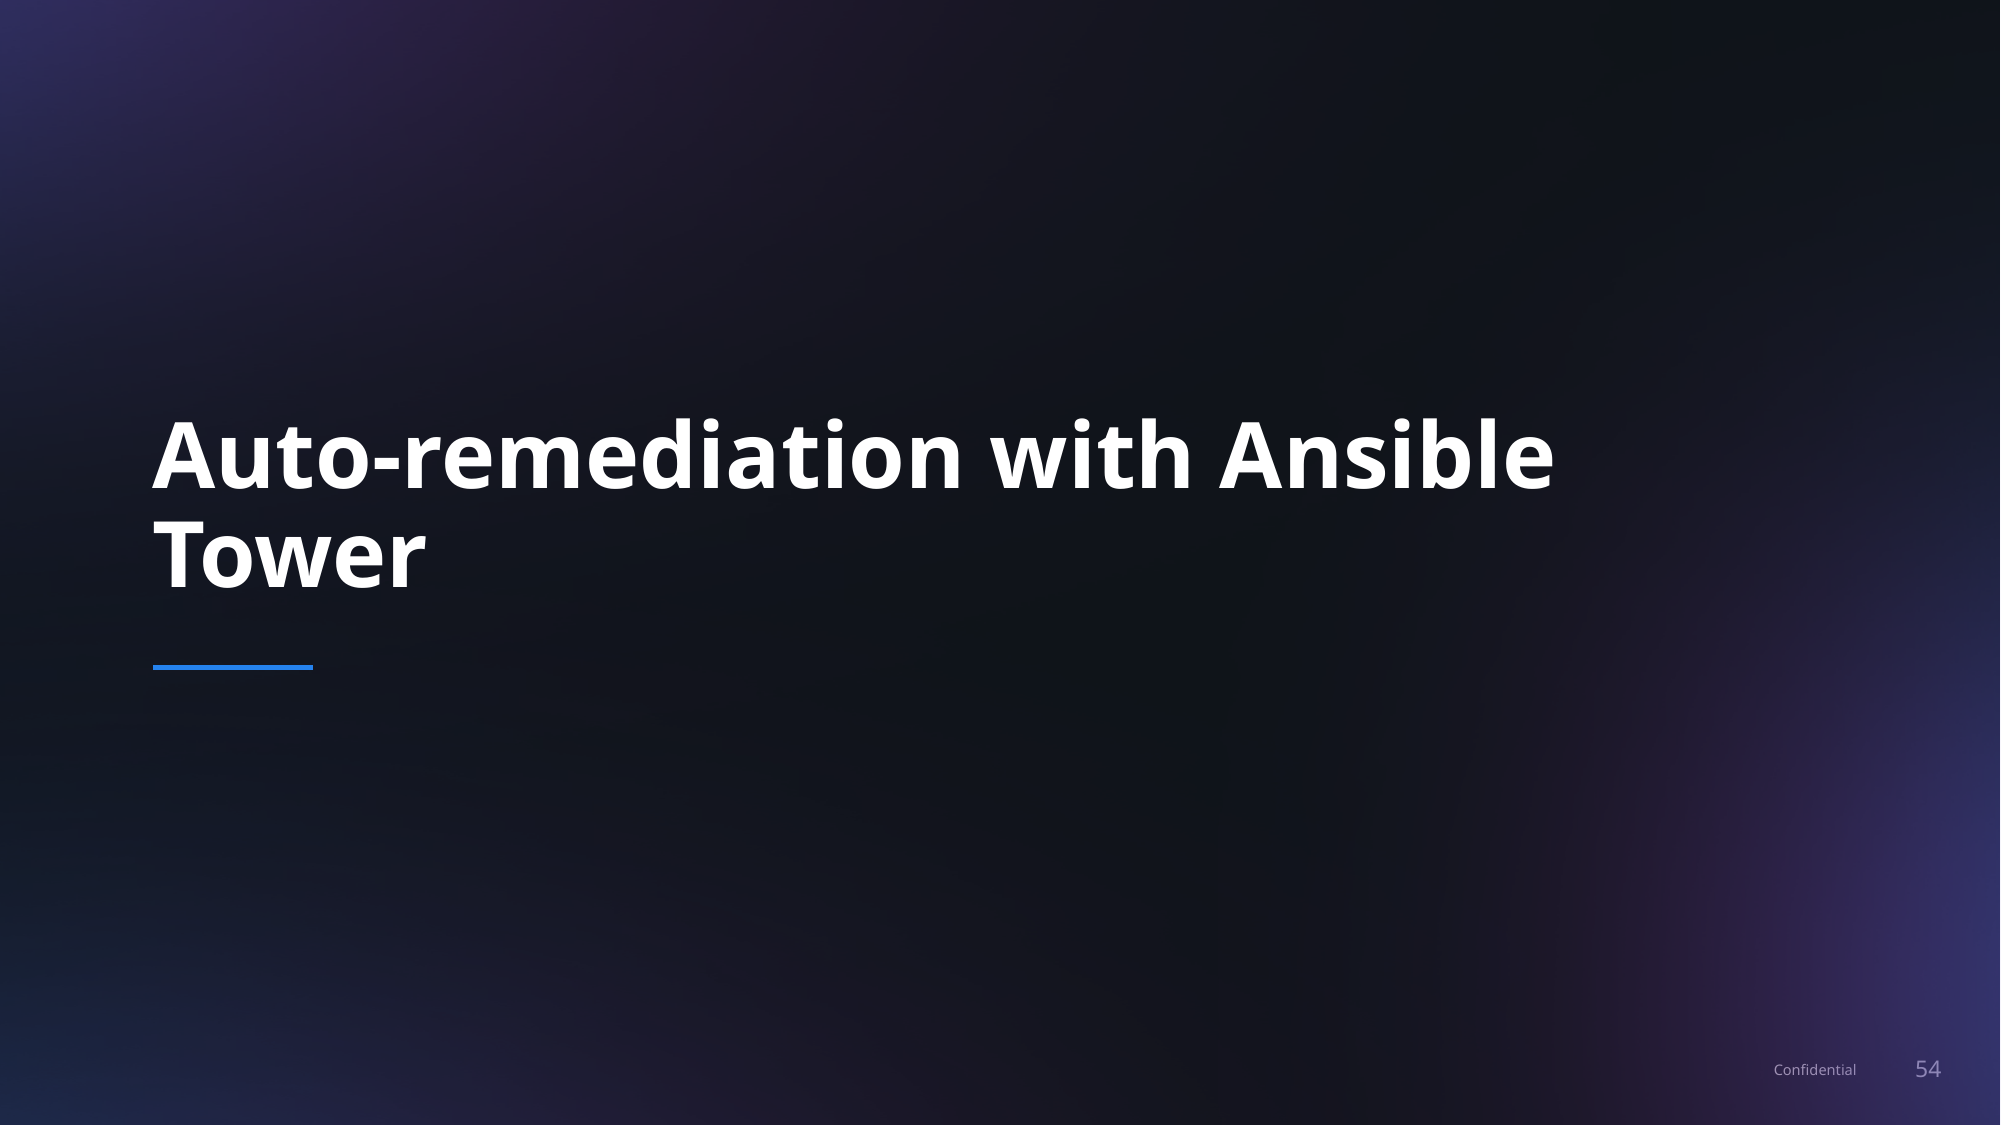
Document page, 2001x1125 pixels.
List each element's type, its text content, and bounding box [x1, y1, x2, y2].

picture [0, 0, 2001, 1125]
title Auto-remediation with Ansible Tower [137, 362, 1863, 615]
